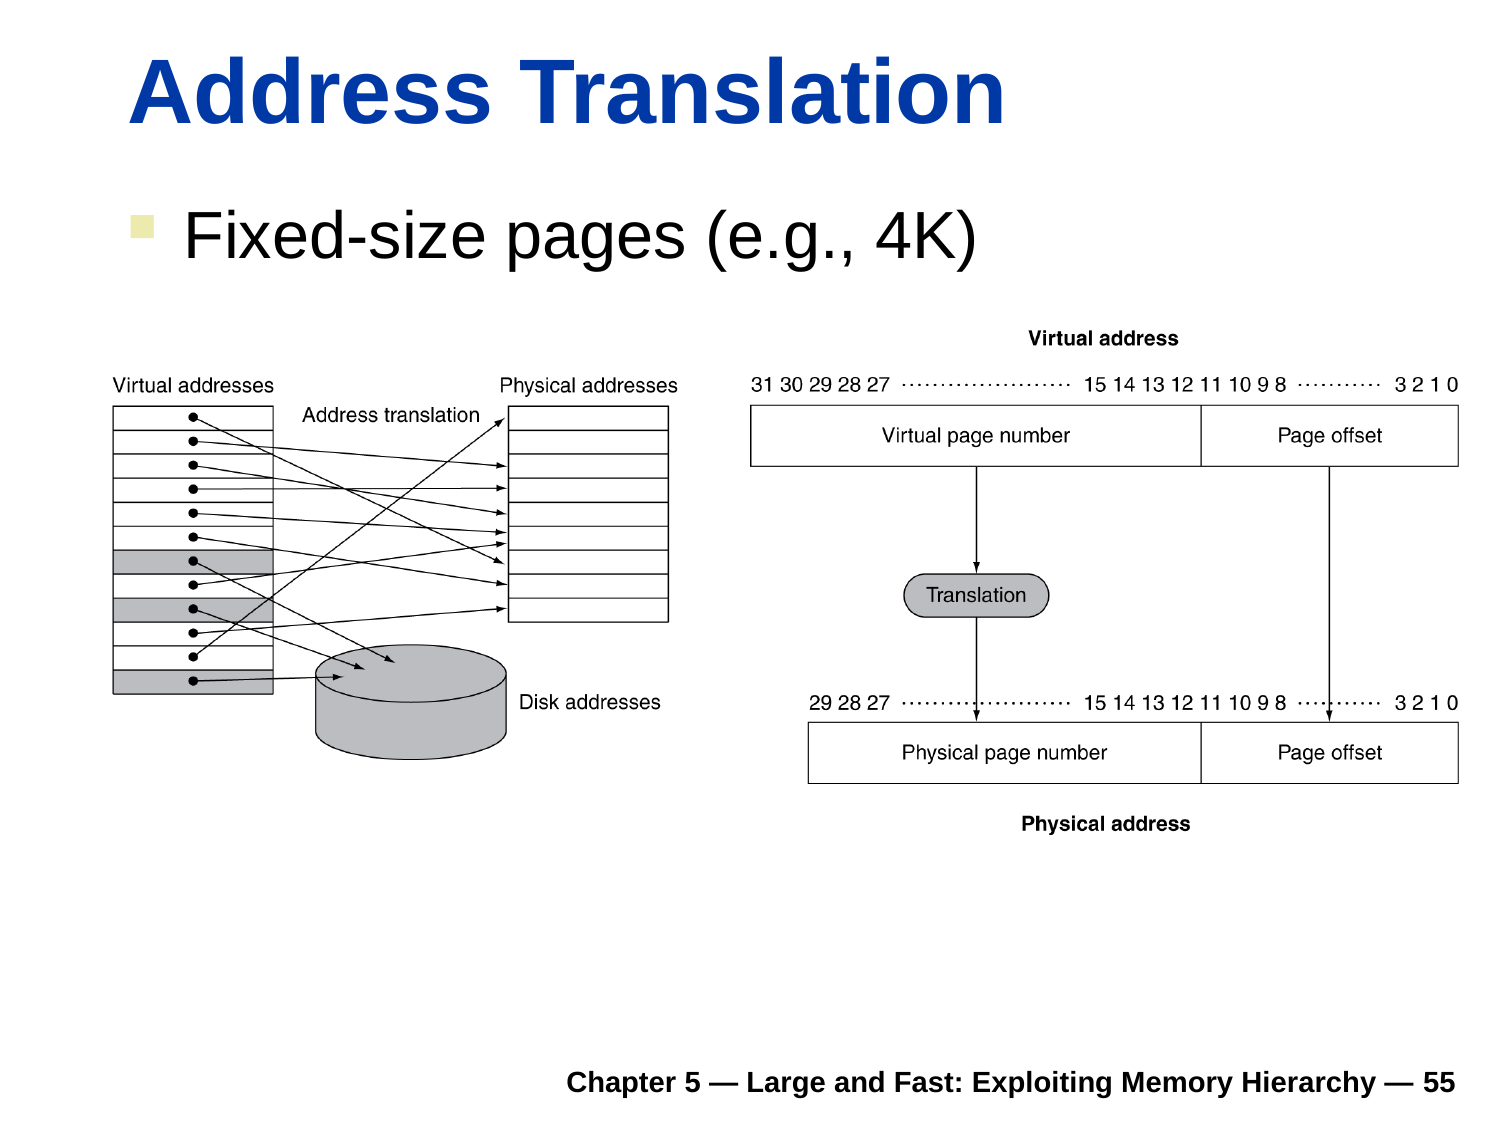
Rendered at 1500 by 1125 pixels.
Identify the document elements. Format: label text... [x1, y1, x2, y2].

footer Chapter 5 — Large and Fast: Exploiting Memory Hierarchy — 55 [277, 1046, 1471, 1106]
list Fixed-size pages (e.g., 4K) [112, 184, 1469, 1024]
title Address Translation [112, 23, 1468, 149]
picture [111, 374, 679, 760]
picture [749, 326, 1459, 835]
